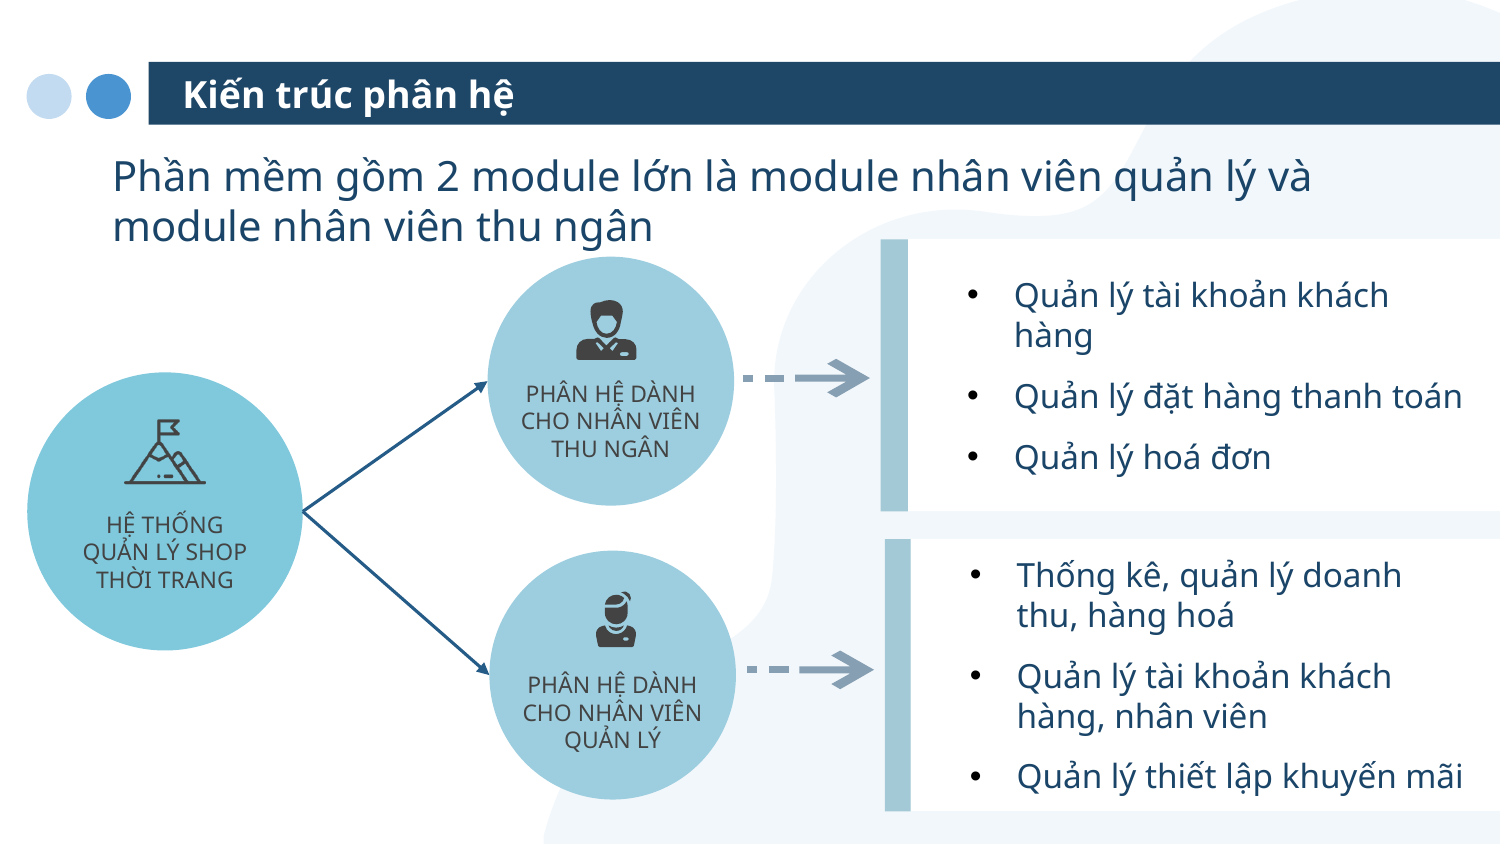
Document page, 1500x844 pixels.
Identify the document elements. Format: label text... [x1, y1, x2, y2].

title Phần mềm gồm 2 module lớn là module nhân viên quản lý và module nhân viên thu ngân [97, 134, 1421, 229]
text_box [742, 358, 871, 398]
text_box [880, 238, 1500, 512]
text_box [26, 372, 303, 651]
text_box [884, 538, 1500, 812]
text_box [487, 256, 735, 506]
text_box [302, 518, 490, 676]
subtitle Kiến trúc phân hệ [148, 61, 689, 125]
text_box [489, 550, 737, 800]
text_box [746, 650, 875, 690]
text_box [302, 380, 486, 512]
